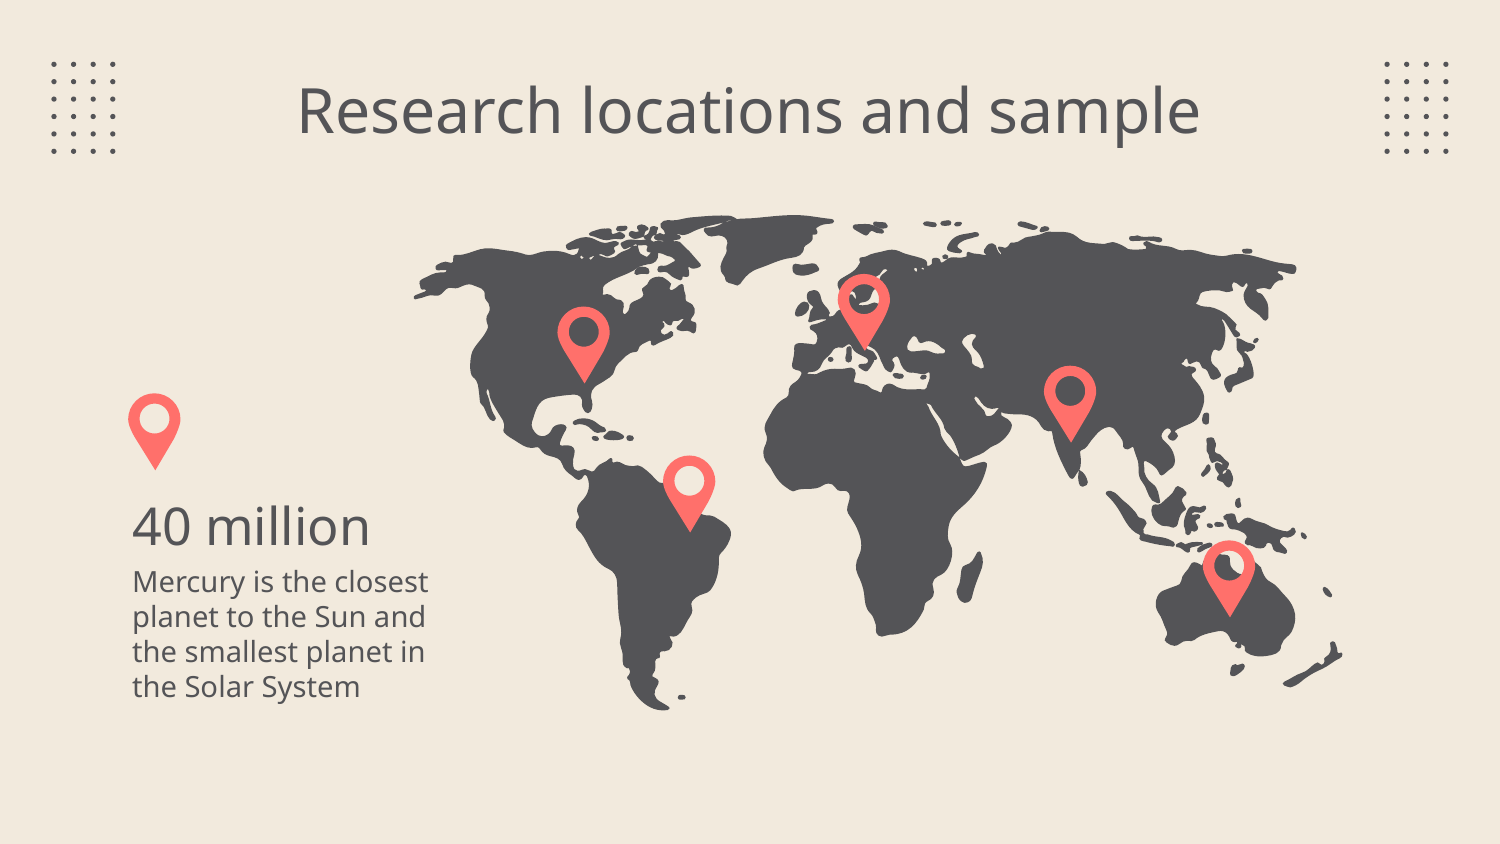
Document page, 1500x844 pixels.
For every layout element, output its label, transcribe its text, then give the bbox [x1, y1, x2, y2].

text_box [128, 393, 181, 471]
text_box Mercury is the closest planet to the Sun and the smallest planet in the Solar System [117, 572, 476, 721]
title Research locations and sample [118, 60, 1382, 155]
text_box 40 million [117, 478, 407, 572]
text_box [412, 214, 1344, 711]
